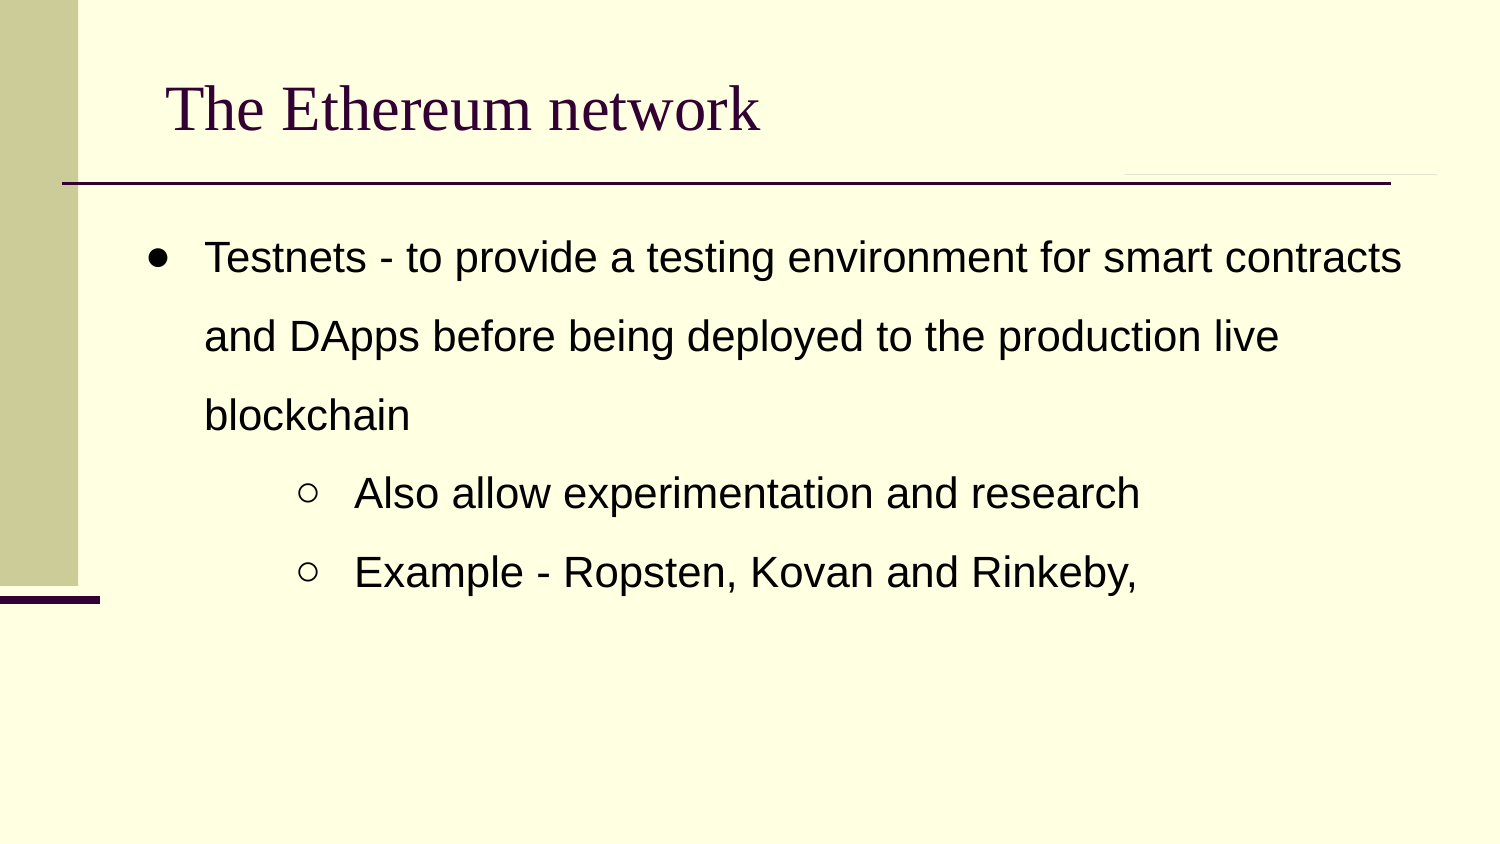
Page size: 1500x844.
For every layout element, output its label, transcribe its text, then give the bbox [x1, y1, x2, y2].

text_box Testnets - to provide a testing environment for smart contracts and DApps before being deployed to the production live blockchain Also allow experimentation and research Example - Ropsten, Kovan and Rinkeby, [114, 187, 1425, 612]
title The Ethereum network [150, 34, 1425, 175]
